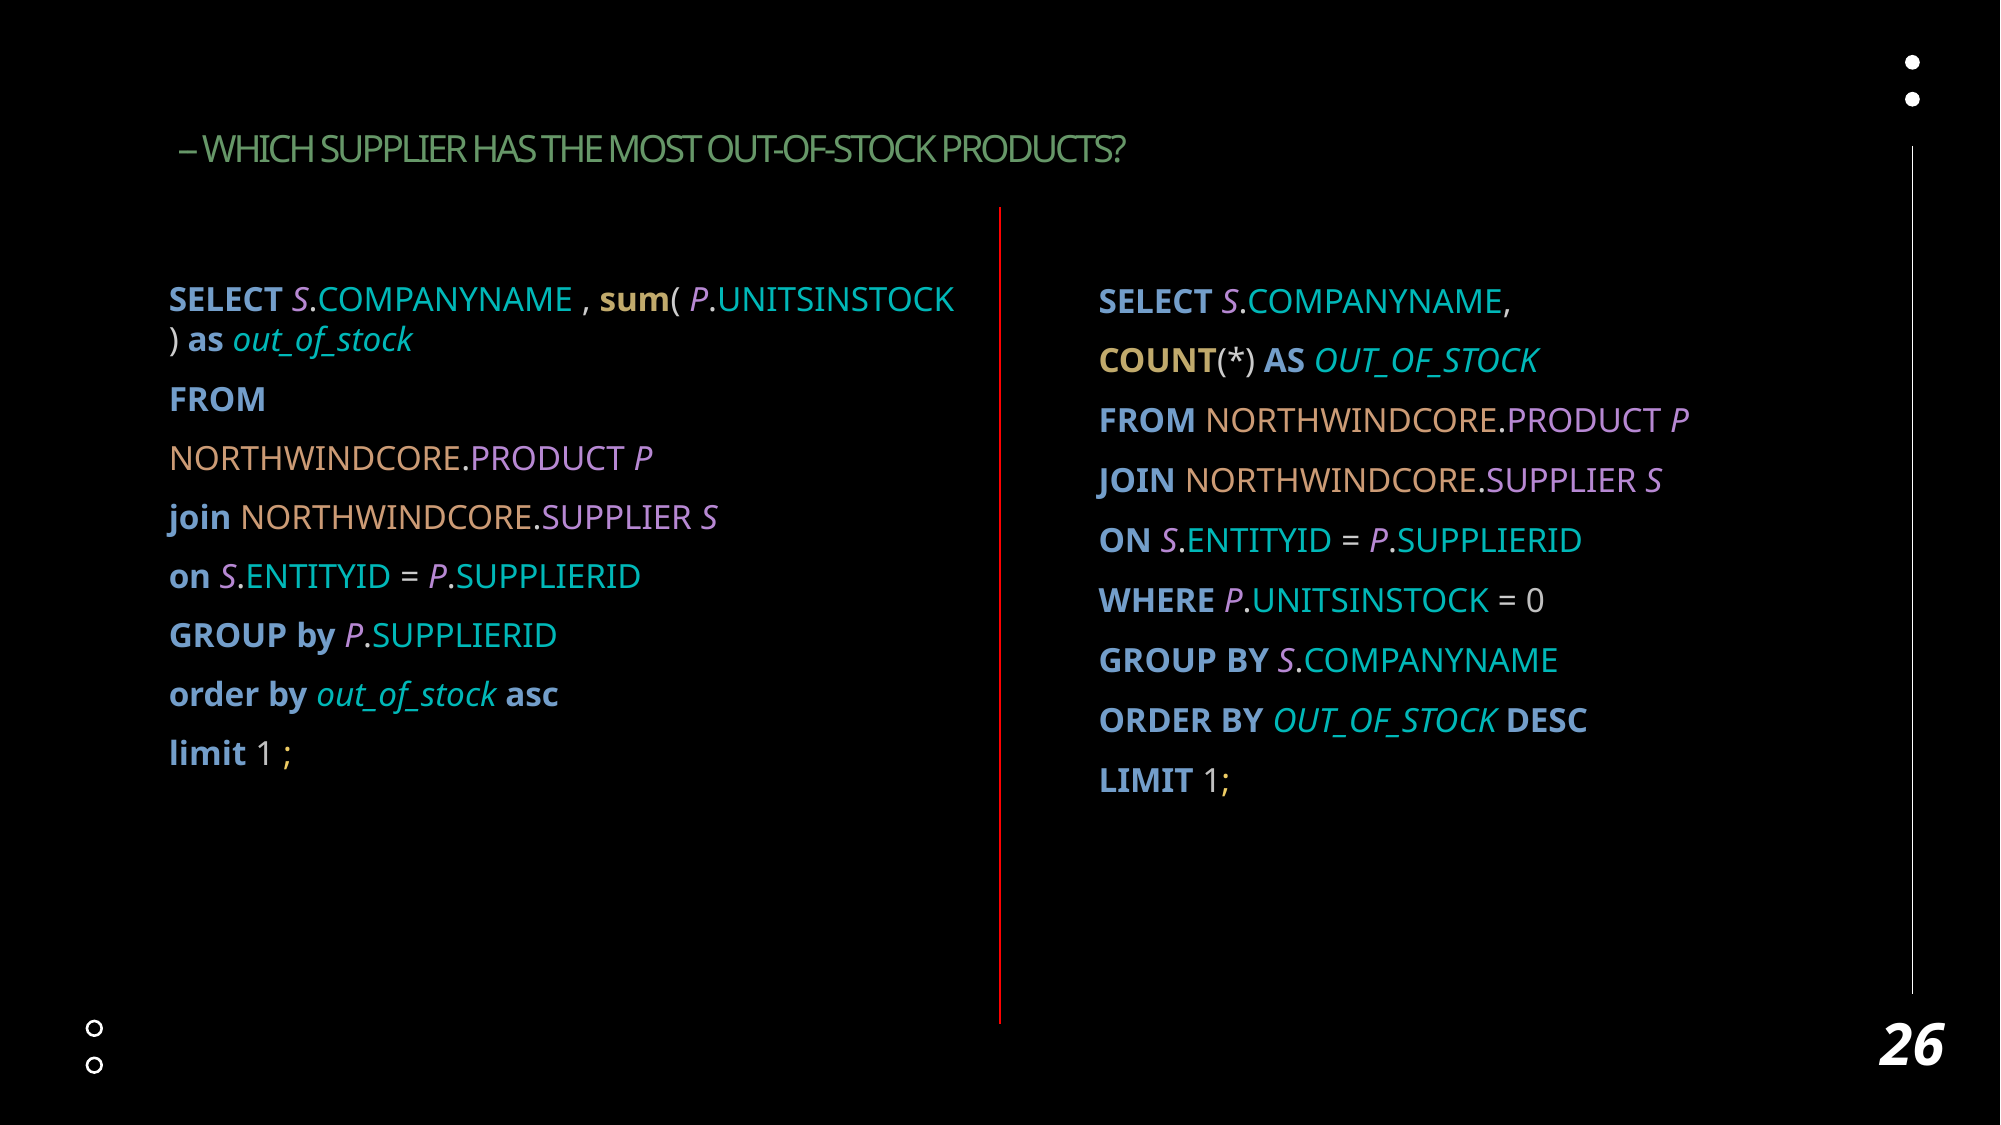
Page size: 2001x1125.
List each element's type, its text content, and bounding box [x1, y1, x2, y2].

slide_number 26 [1853, 1024, 1972, 1070]
text_box SELECT S.COMPANYNAME, COUNT(*) AS OUT_OF_STOCK FROM NORTHWINDCORE.PRODUCT P JOIN NORTHWINDCORE.SUPPLIER S ON S.ENTITYID = P.SUPPLIERID WHERE P.UNITSINSTOCK = 0 GROUP BY S.COMPANYNAME ORDER BY OUT_OF_STOCK DESC LIMIT 1; [1083, 252, 2000, 807]
list SELECT S.COMPANYNAME , sum( P.UNITSINSTOCK ) as out_of_stock FROM NORTHWINDCORE.PRODUCT P join NORTHWINDCORE.SUPPLIER S on S.ENTITYID = P.SUPPLIERID GROUP by P.SUPPLIERID order by out_of_stock asc limit 1 ; [168, 278, 959, 1070]
title -- Which supplier has the most out-of-stock products? [177, 99, 1828, 206]
